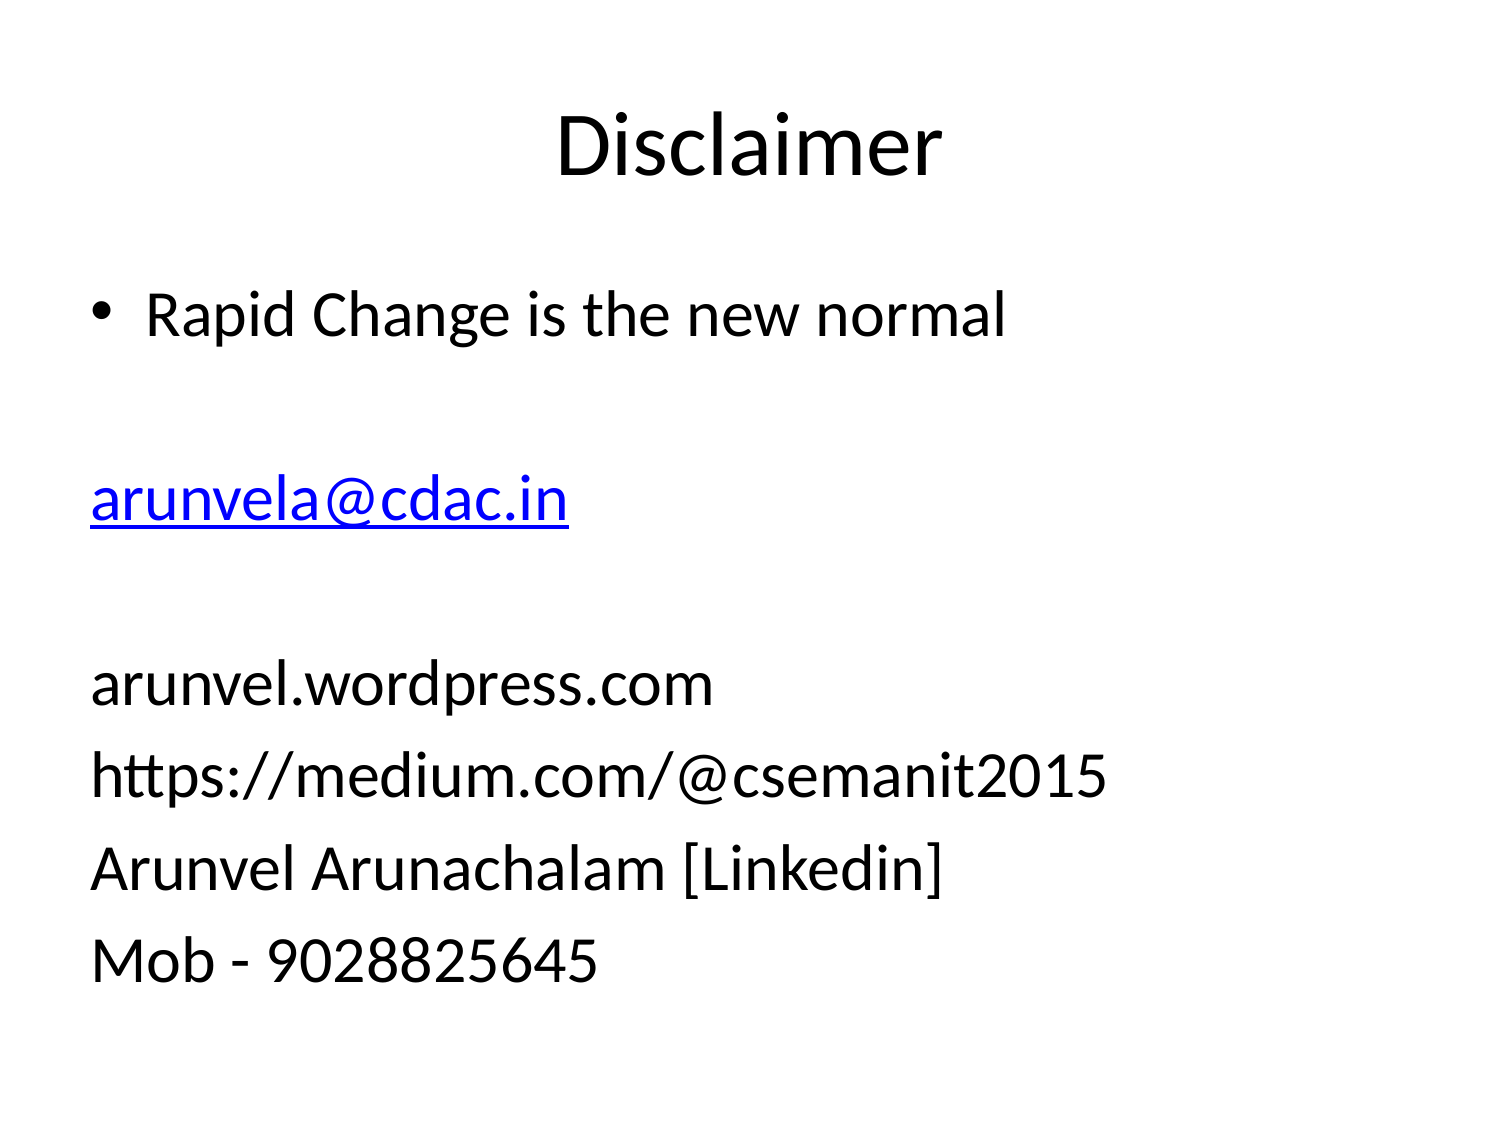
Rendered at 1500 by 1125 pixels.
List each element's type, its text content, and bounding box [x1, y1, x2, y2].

title Disclaimer [75, 45, 1425, 233]
list Rapid Change is the new normal arunvela@cdac.in arunvel.wordpress.com https://medium.com/@csemanit2015 Arunvel Arunachalam [Linkedin] Mob - 9028825645 [75, 262, 1425, 1005]
